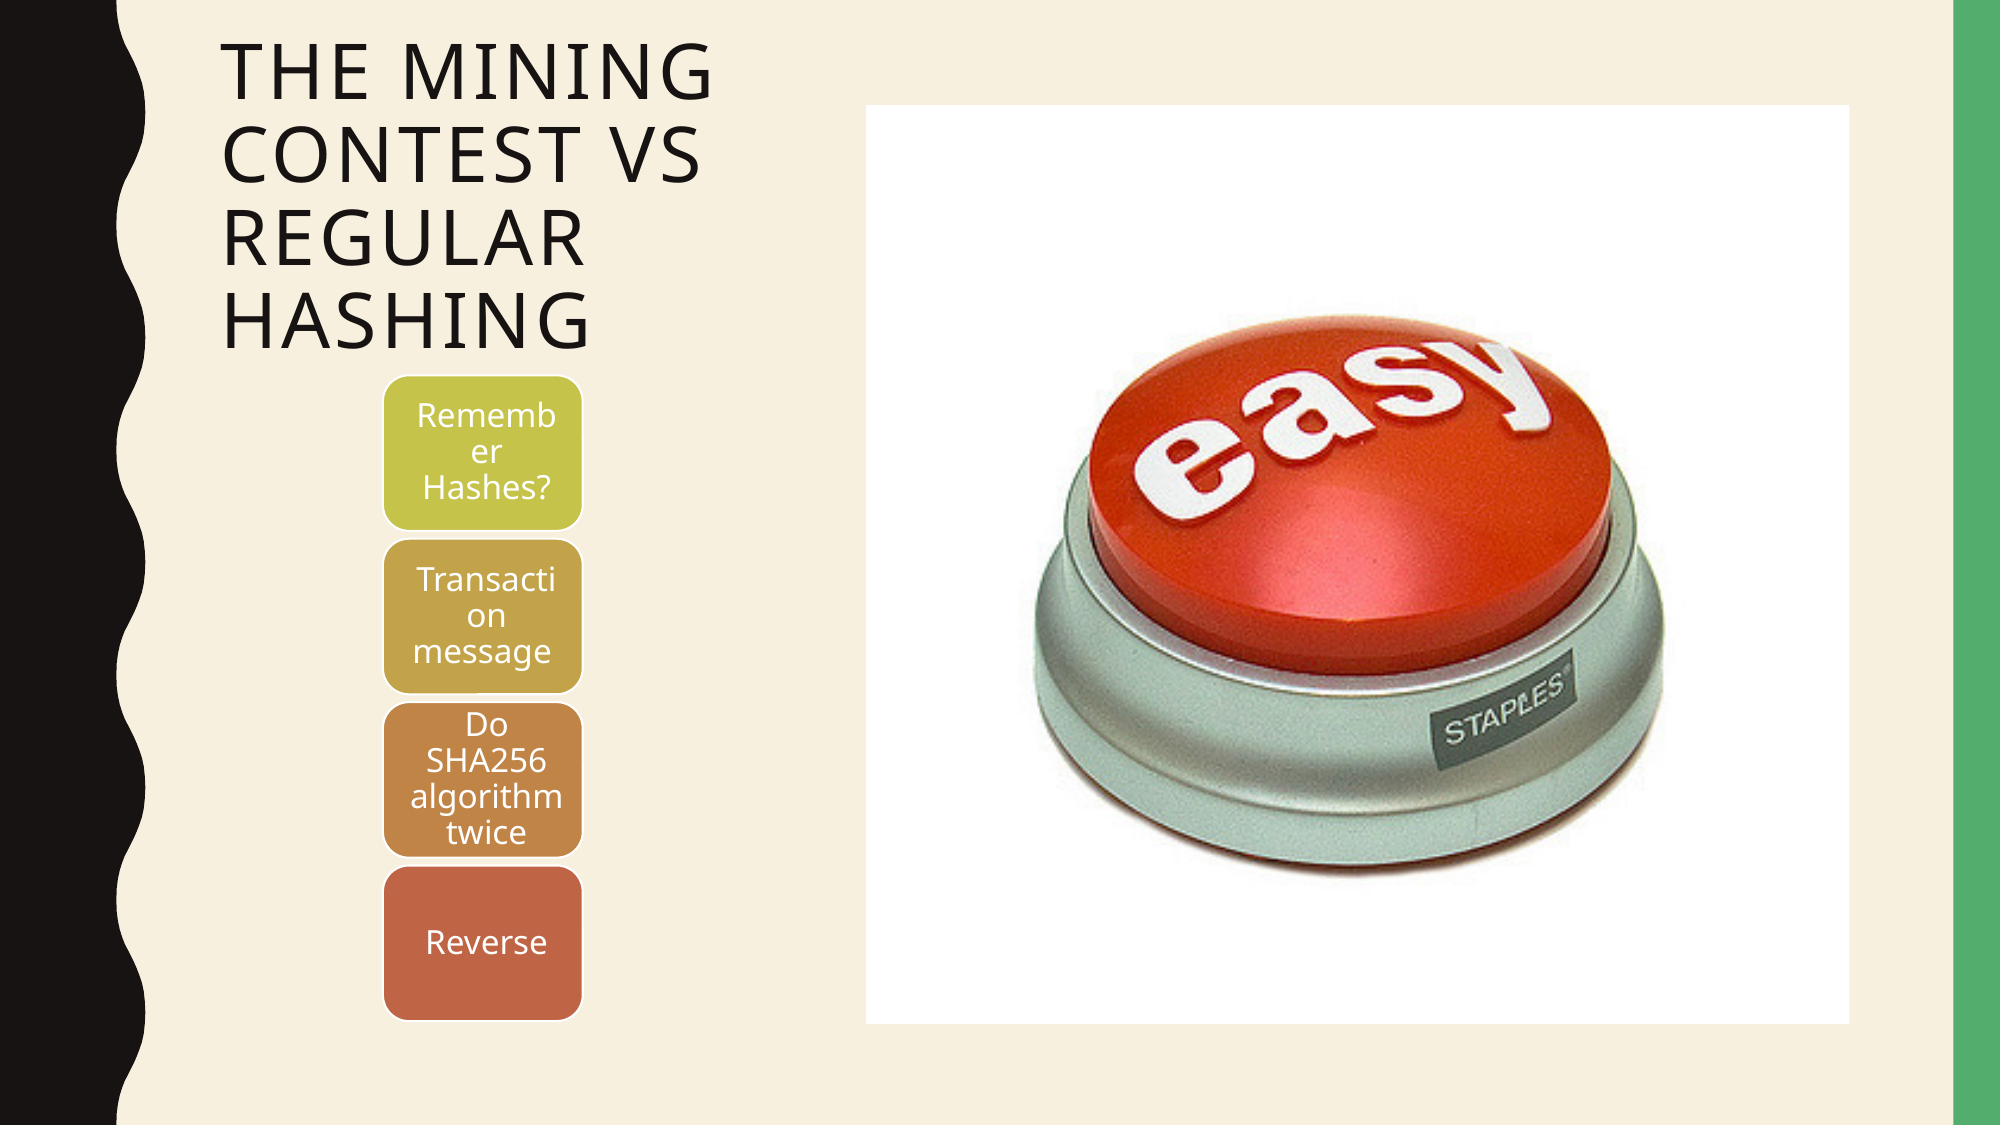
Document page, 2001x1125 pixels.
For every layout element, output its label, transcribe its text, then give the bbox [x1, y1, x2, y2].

picture [865, 105, 1850, 1024]
title The mining contest vs regular hashing [205, 25, 828, 375]
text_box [205, 374, 761, 1022]
